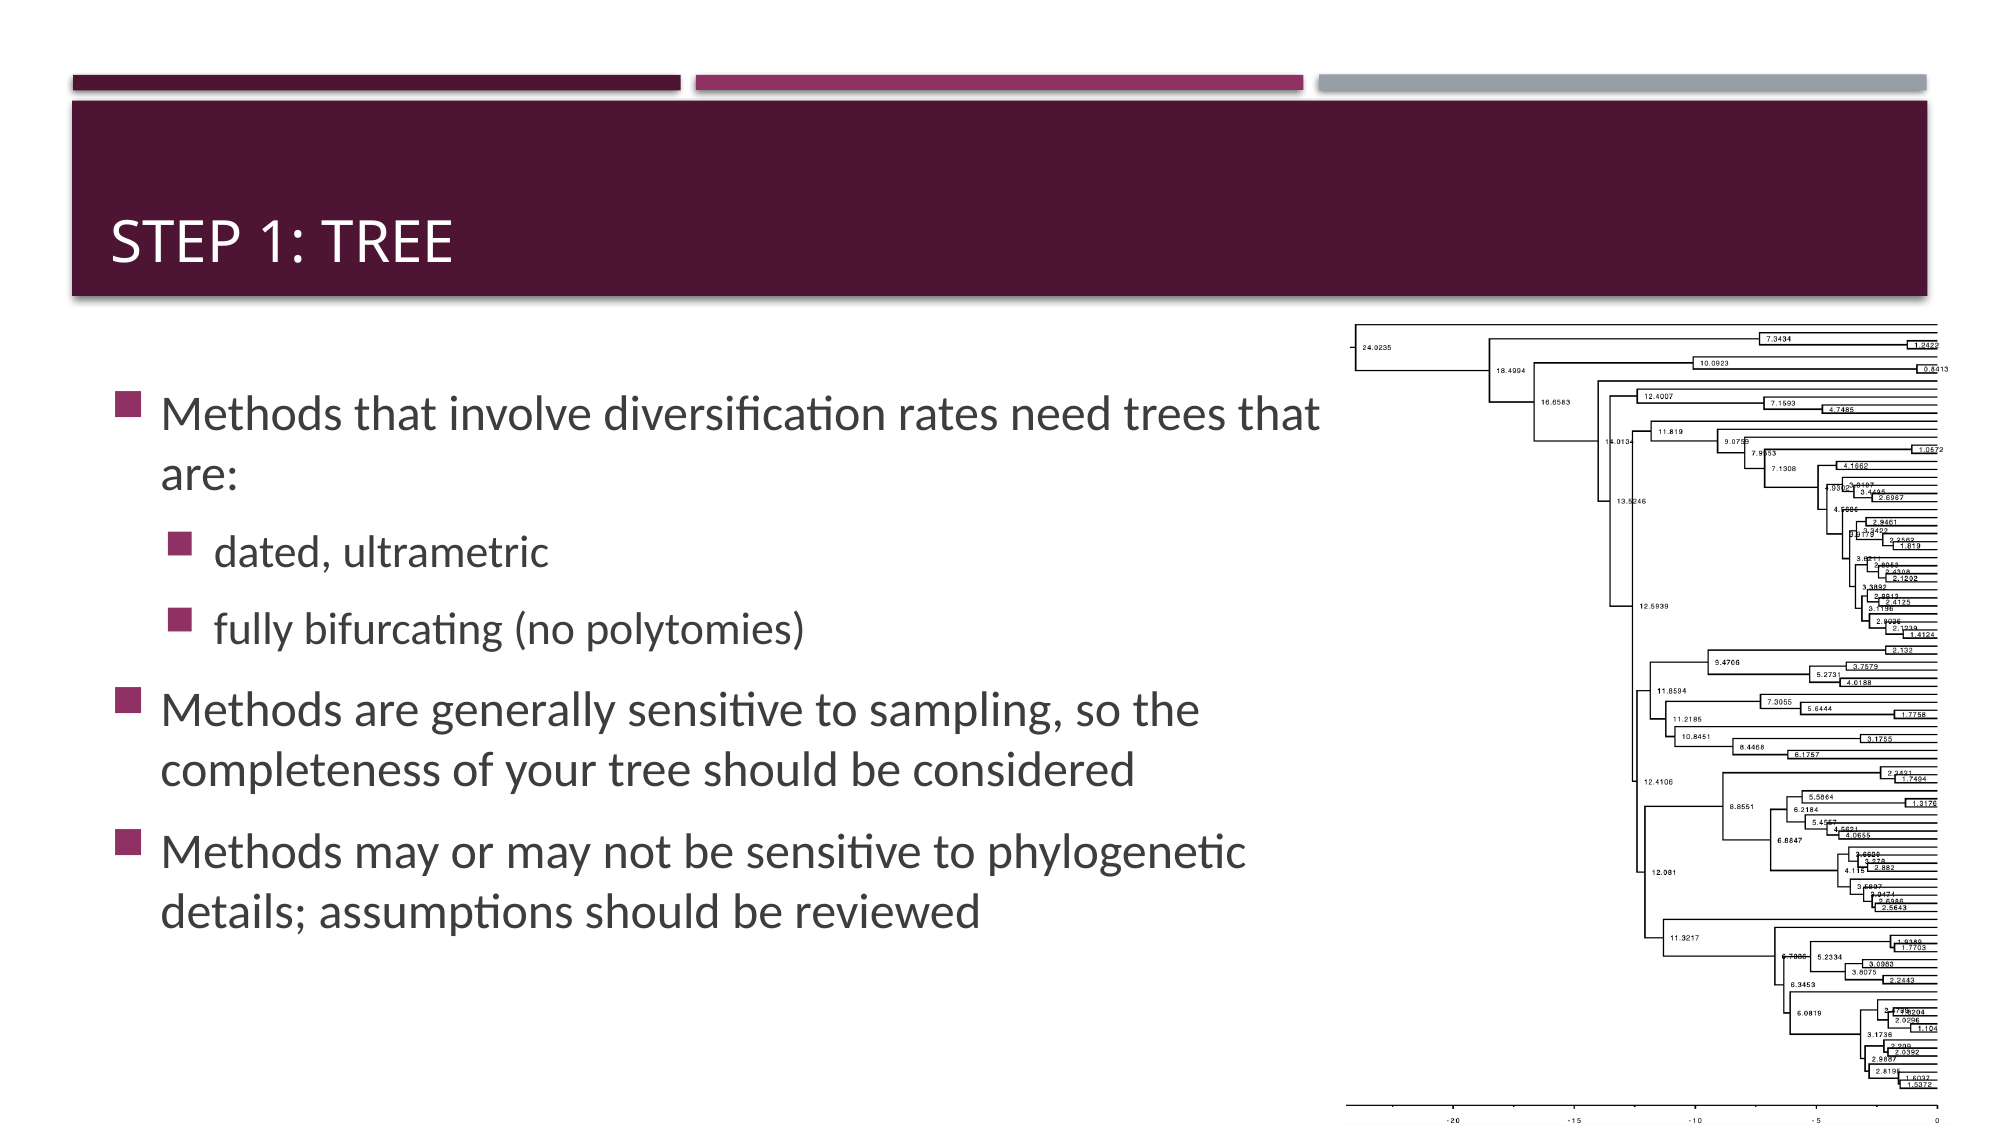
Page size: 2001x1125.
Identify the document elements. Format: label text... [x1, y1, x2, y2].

title STEP 1: TREE [95, 115, 1905, 282]
picture [1341, 319, 1957, 1125]
list Methods that involve diversification rates need trees that are: dated, ultrametric fully bifurcating (no polytomies) Methods are generally sensitive to sampling, so the completeness of your tree should be considered Methods may or may not be sensitive to phylogenetic details; assumptions should be reviewed [95, 357, 1335, 962]
